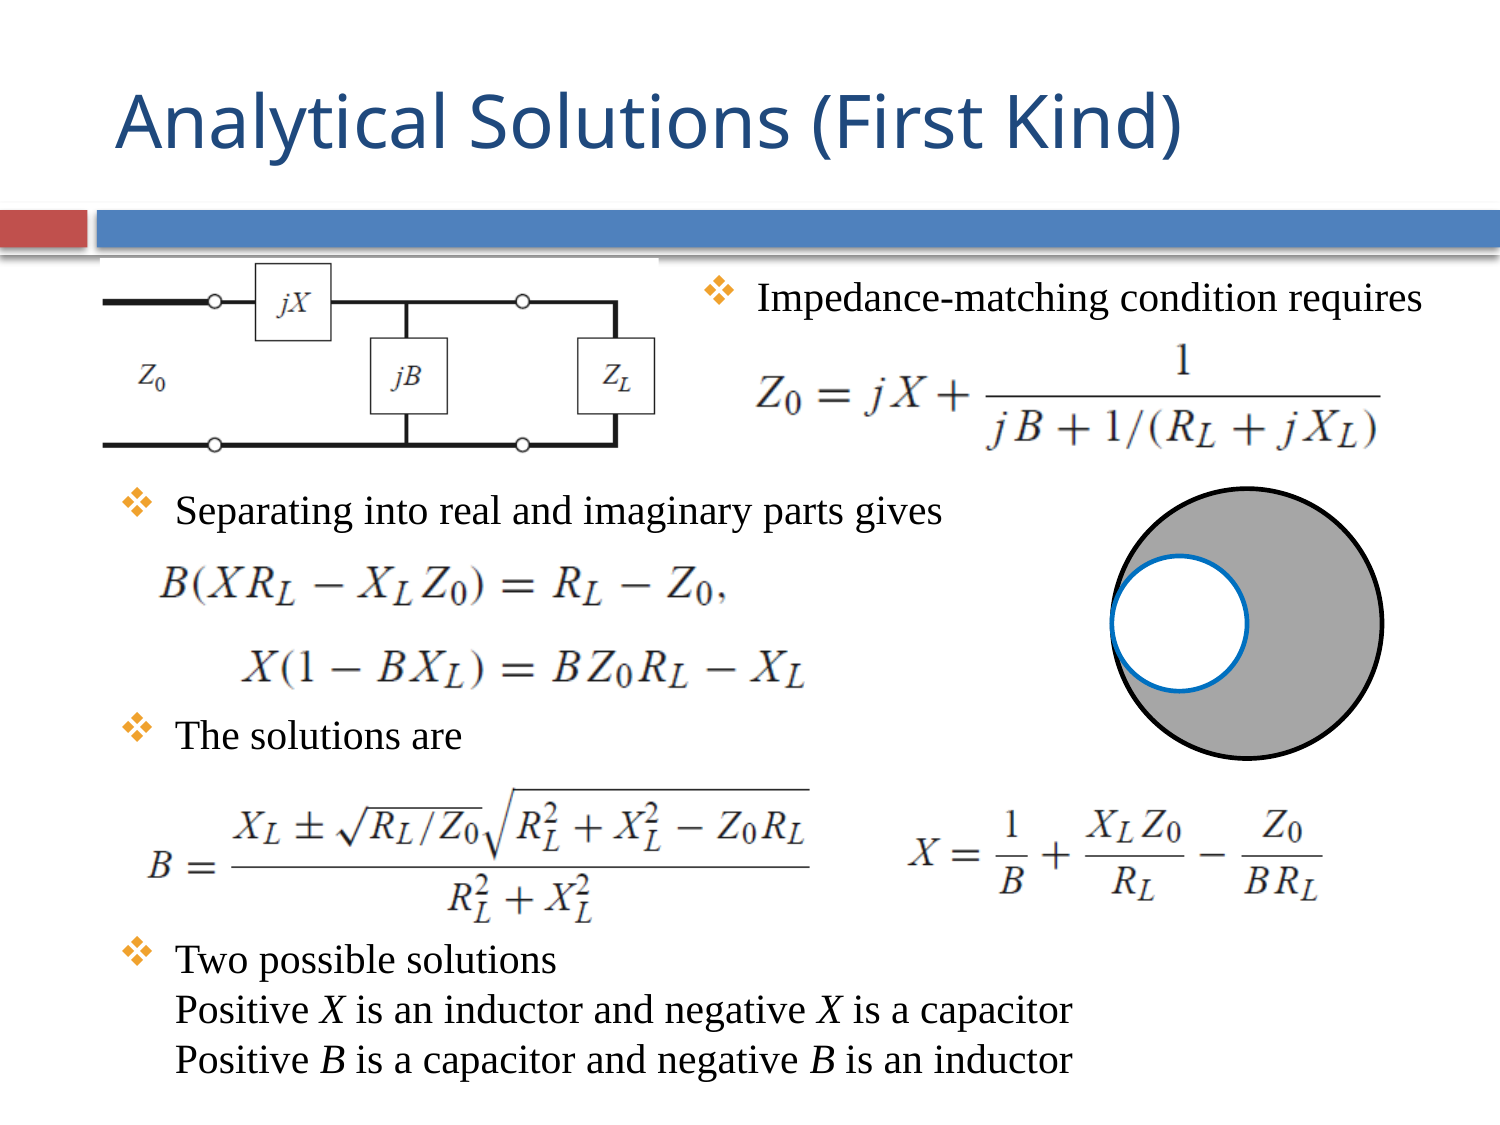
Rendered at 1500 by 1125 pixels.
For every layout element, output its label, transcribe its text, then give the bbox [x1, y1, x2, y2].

picture [154, 562, 806, 692]
text_box Two possible solutions Positive X is an inductor and negative X is a capacitor Positive B is a capacitor and negative B is an inductor [103, 923, 1185, 1096]
picture [905, 806, 1326, 904]
text_box The solutions are [103, 699, 1185, 771]
text_box [1110, 554, 1249, 693]
picture [751, 335, 1383, 453]
picture [144, 785, 813, 925]
text_box Separating into real and imaginary parts gives [103, 474, 1185, 546]
text_box [1111, 487, 1384, 761]
title Analytical Solutions (First Kind) [100, 37, 1438, 200]
text_box Impedance-matching condition requires [685, 262, 1449, 333]
picture [99, 258, 659, 457]
